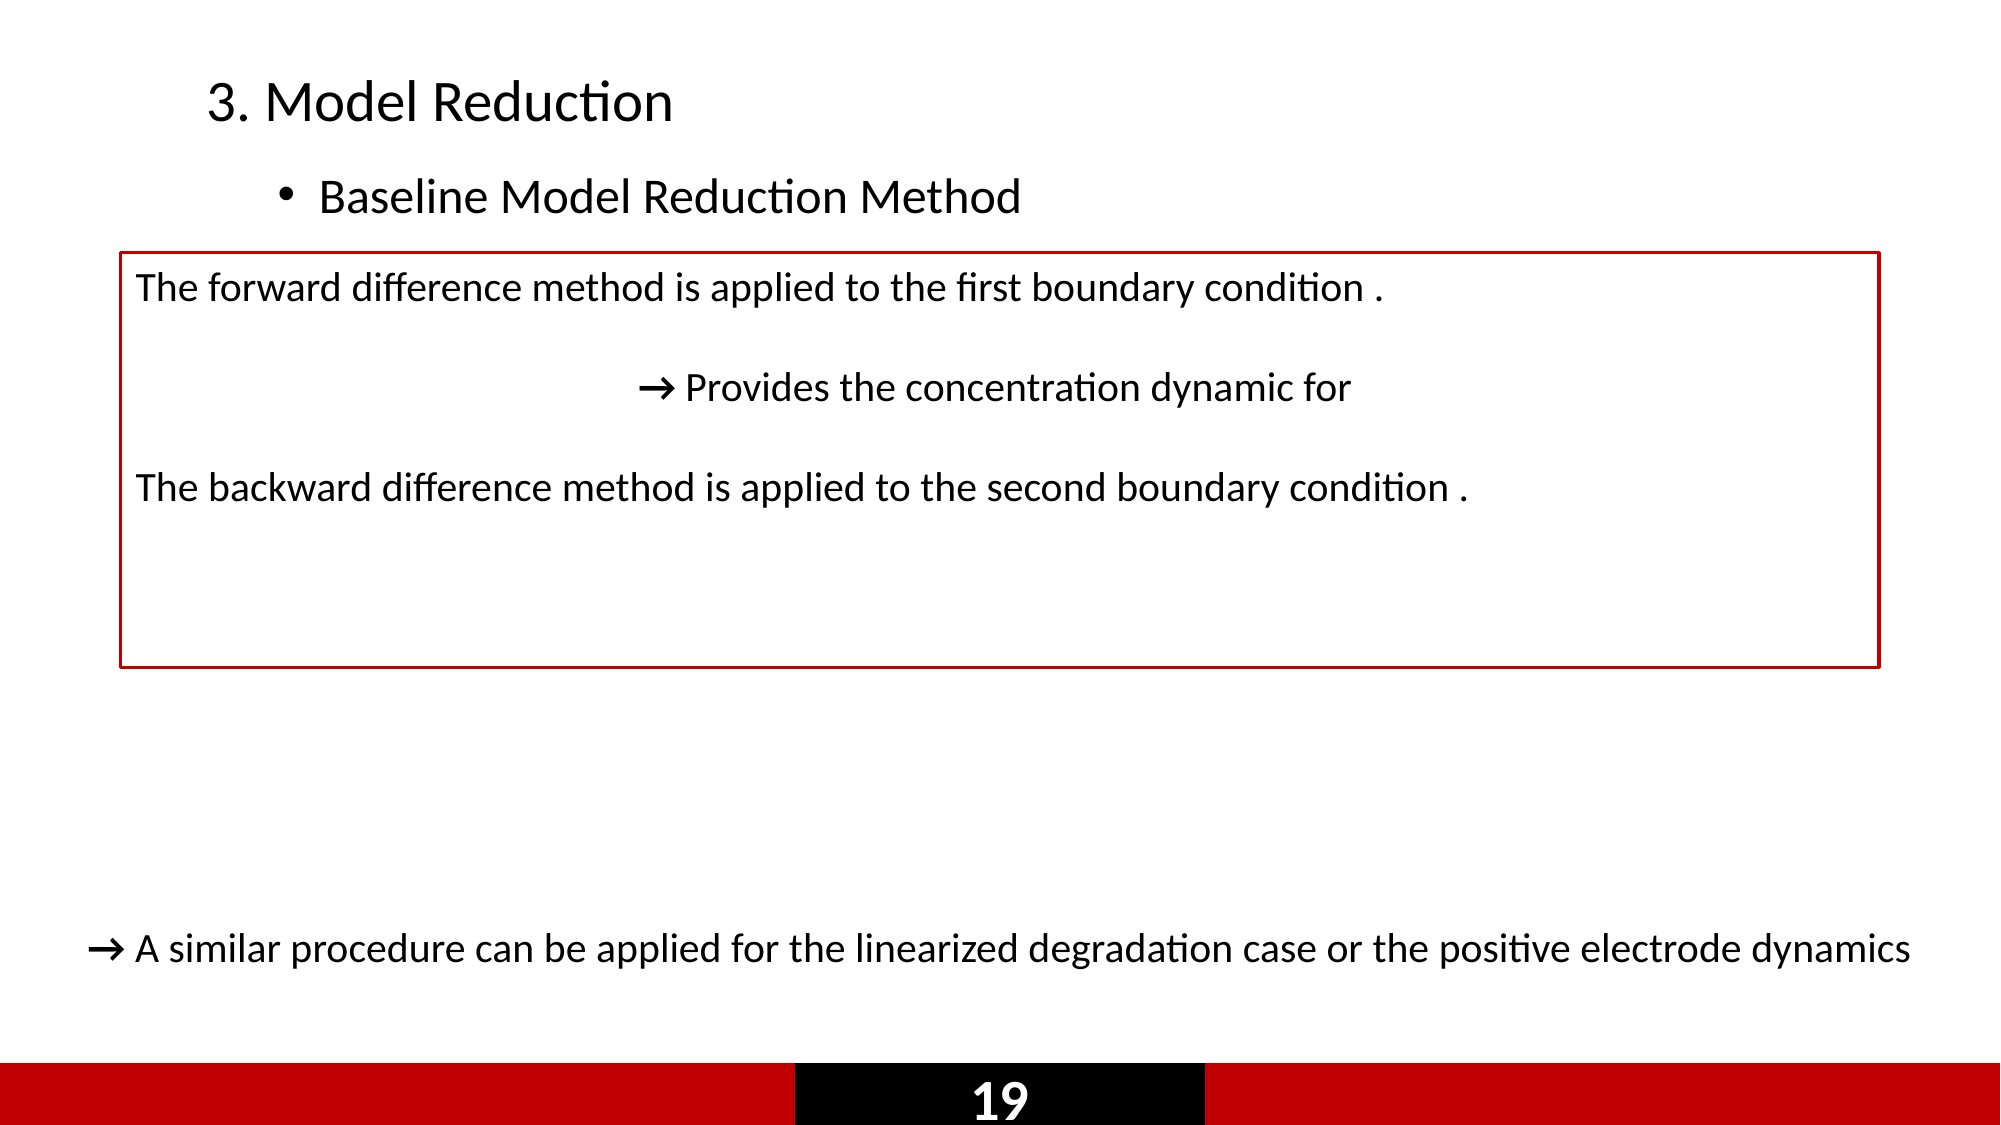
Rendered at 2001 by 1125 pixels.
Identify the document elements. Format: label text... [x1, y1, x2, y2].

text_box 3. Model Reduction [192, 19, 1385, 185]
text_box → A similar procedure can be applied for the linearized degradation case or the positive electrode dynamics [57, 913, 1943, 978]
text_box [1205, 1063, 2000, 1125]
text_box Baseline Model Reduction Method [262, 155, 1315, 231]
text_box [0, 1063, 795, 1125]
text_box 19 [795, 1063, 1205, 1125]
